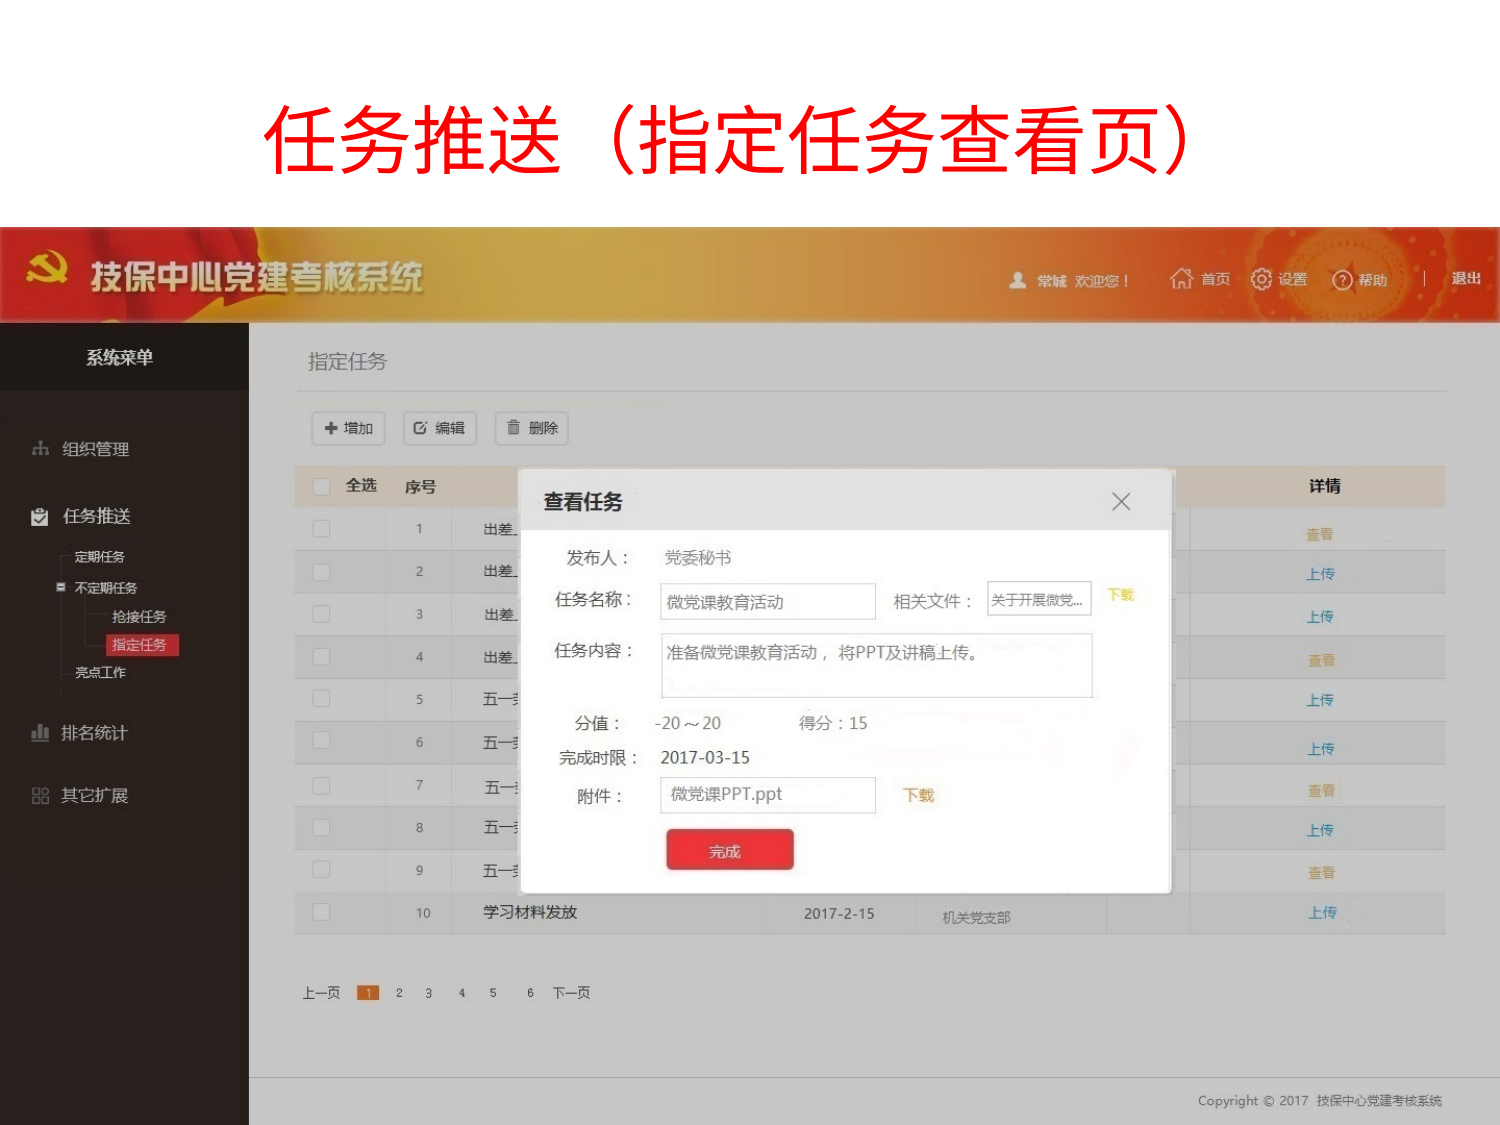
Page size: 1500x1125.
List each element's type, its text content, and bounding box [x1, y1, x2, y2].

picture [0, 227, 1500, 1125]
title 任务推送（指定任务查看页） [75, 45, 1425, 227]
